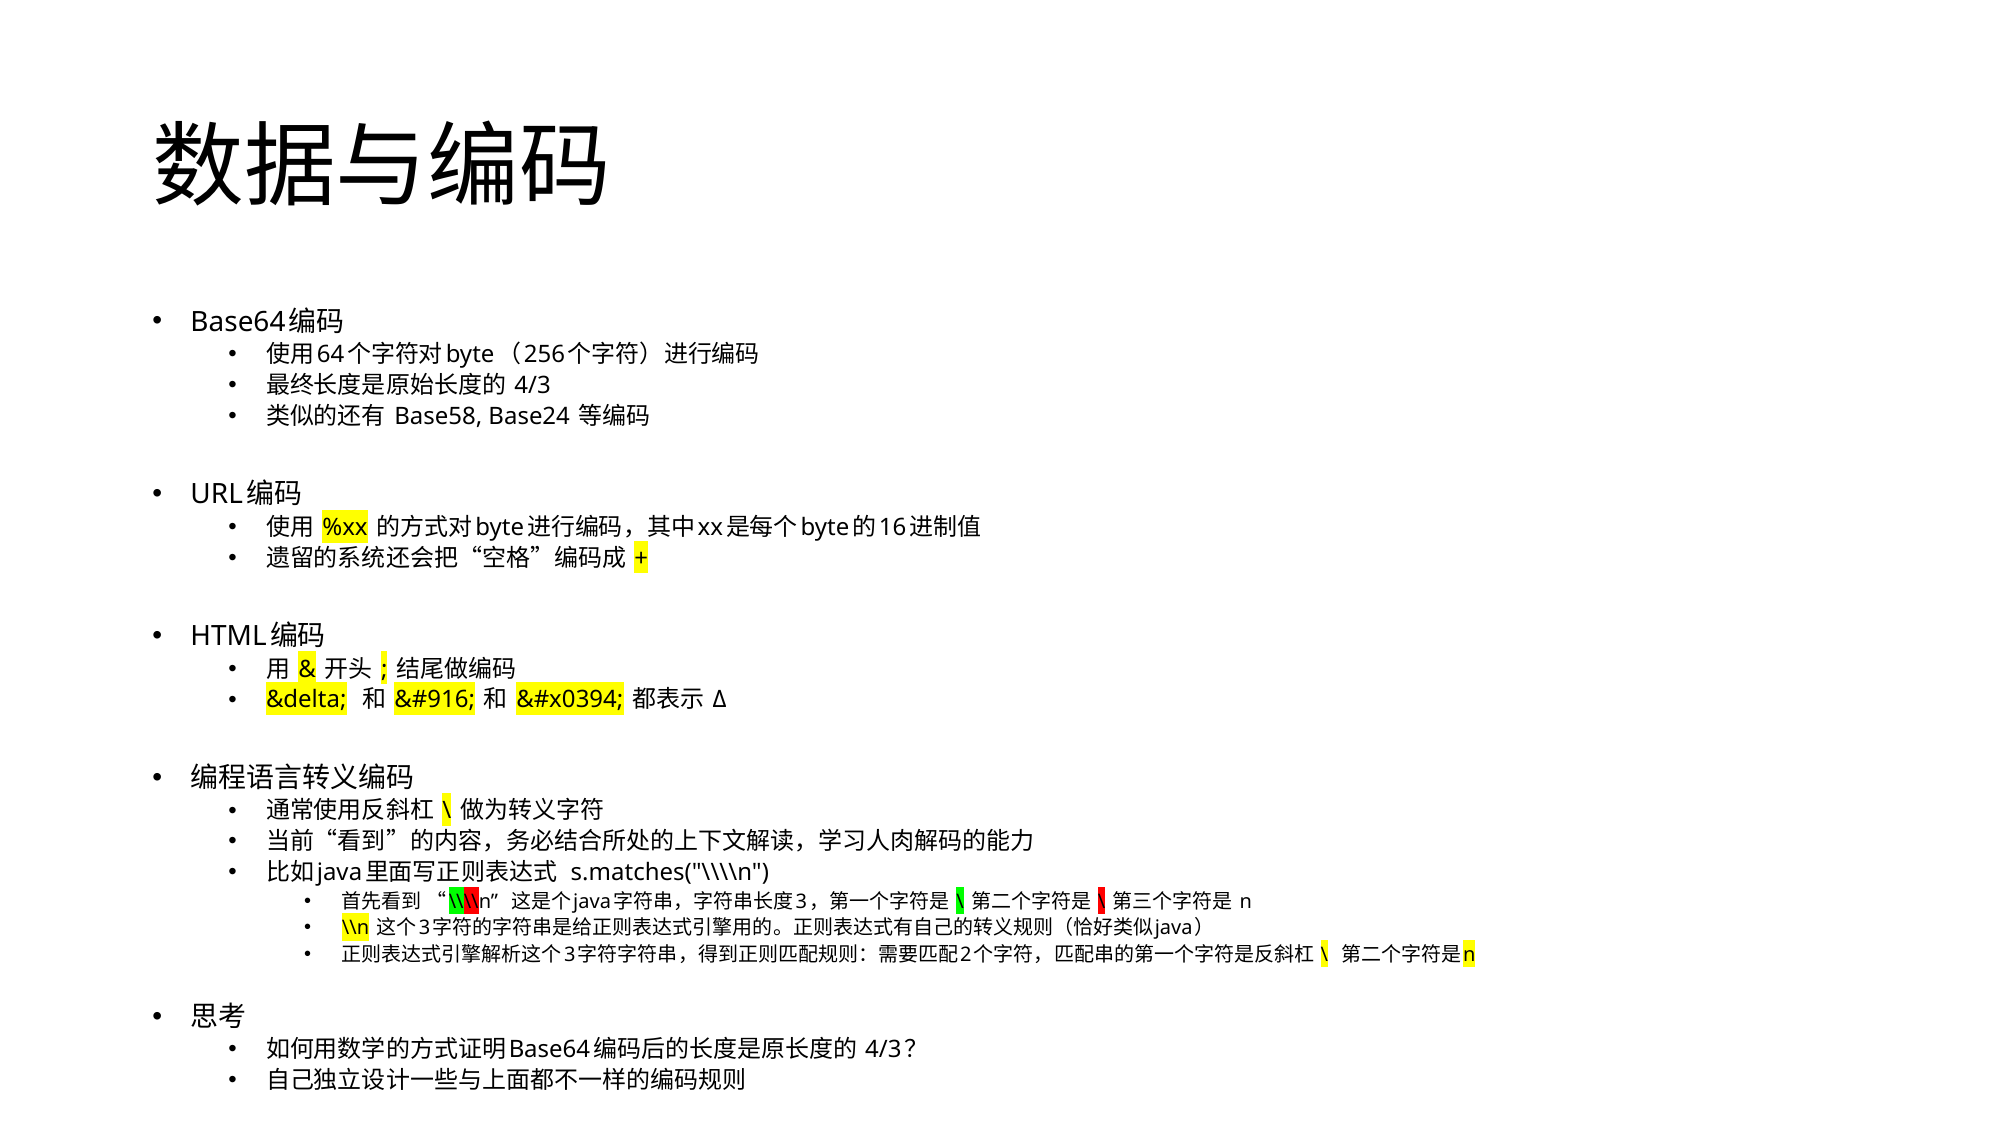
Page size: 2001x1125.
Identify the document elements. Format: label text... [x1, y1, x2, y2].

title 数据与编码 [137, 59, 1863, 278]
list Base64编码 使用64个字符对byte（256个字符）进行编码 最终长度是原始长度的 4/3 类似的还有 Base58, Base24 等编码 URL编码 使用 %xx 的方式对byte进行编码，其中xx是每个byte的16进制值 遗留的系统还会把“空格”编码成 + HTML编码 用 & 开头 ; 结尾做编码 &delta; 和 &#916; 和 &#x0394; 都表示 Δ 编程语言转义编码 通常使用反斜杠 \ 做为转义字符 当前“看到”的内容，务必结合所处的上下文解读，学习人肉解码的能力 比如java里面写正则表达式 s.matches("\\\\n") 首先看到 “\\\\n” 这是个java字符串，字符串长度3，第一个字符是 \ 第二个字符是 \ 第三个字符是 n \\n 这个3字符的字符串是给正则表达式引擎用的。正则表达式有自己的转义规则（恰好类似java） 正则表达式引擎解析这个3字符字符串，得到正则匹配规则：需要匹配2个字符，匹配串的第一个字符是反斜杠 \ 第二个字符是n 思考 如何用数学的方式证明Base64编码后的长度是原长度的 4/3？ 自己独立设计一些与上面都不一样的编码规则 [137, 299, 1863, 1109]
